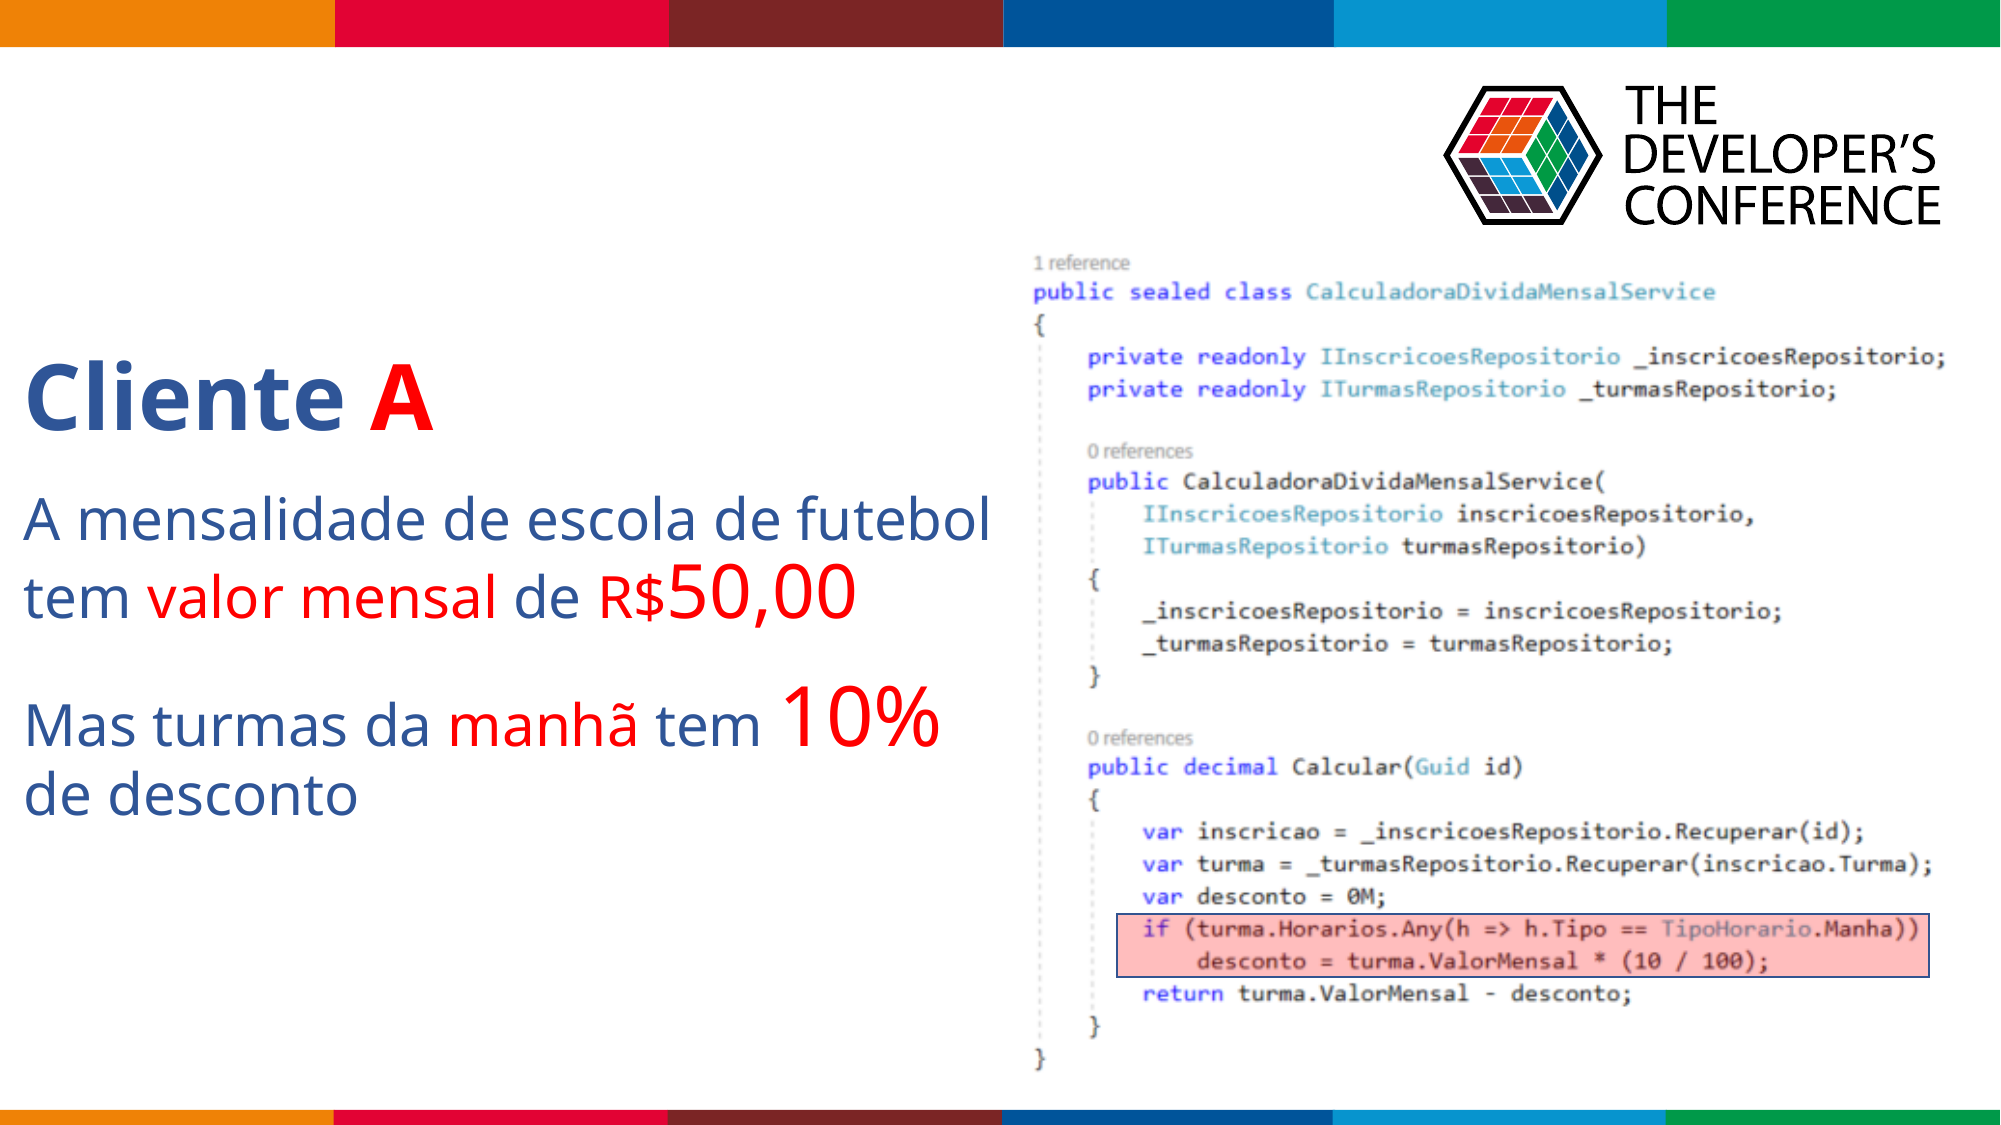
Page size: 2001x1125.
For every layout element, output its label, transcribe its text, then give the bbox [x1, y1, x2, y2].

text_box Cliente A [0, 336, 469, 449]
picture [1018, 247, 1981, 1084]
text_box A mensalidade de escola de futebol tem valor mensal de R$50,00 [0, 475, 1018, 689]
text_box Mas turmas da manhã tem 10% de desconto [0, 689, 1018, 873]
